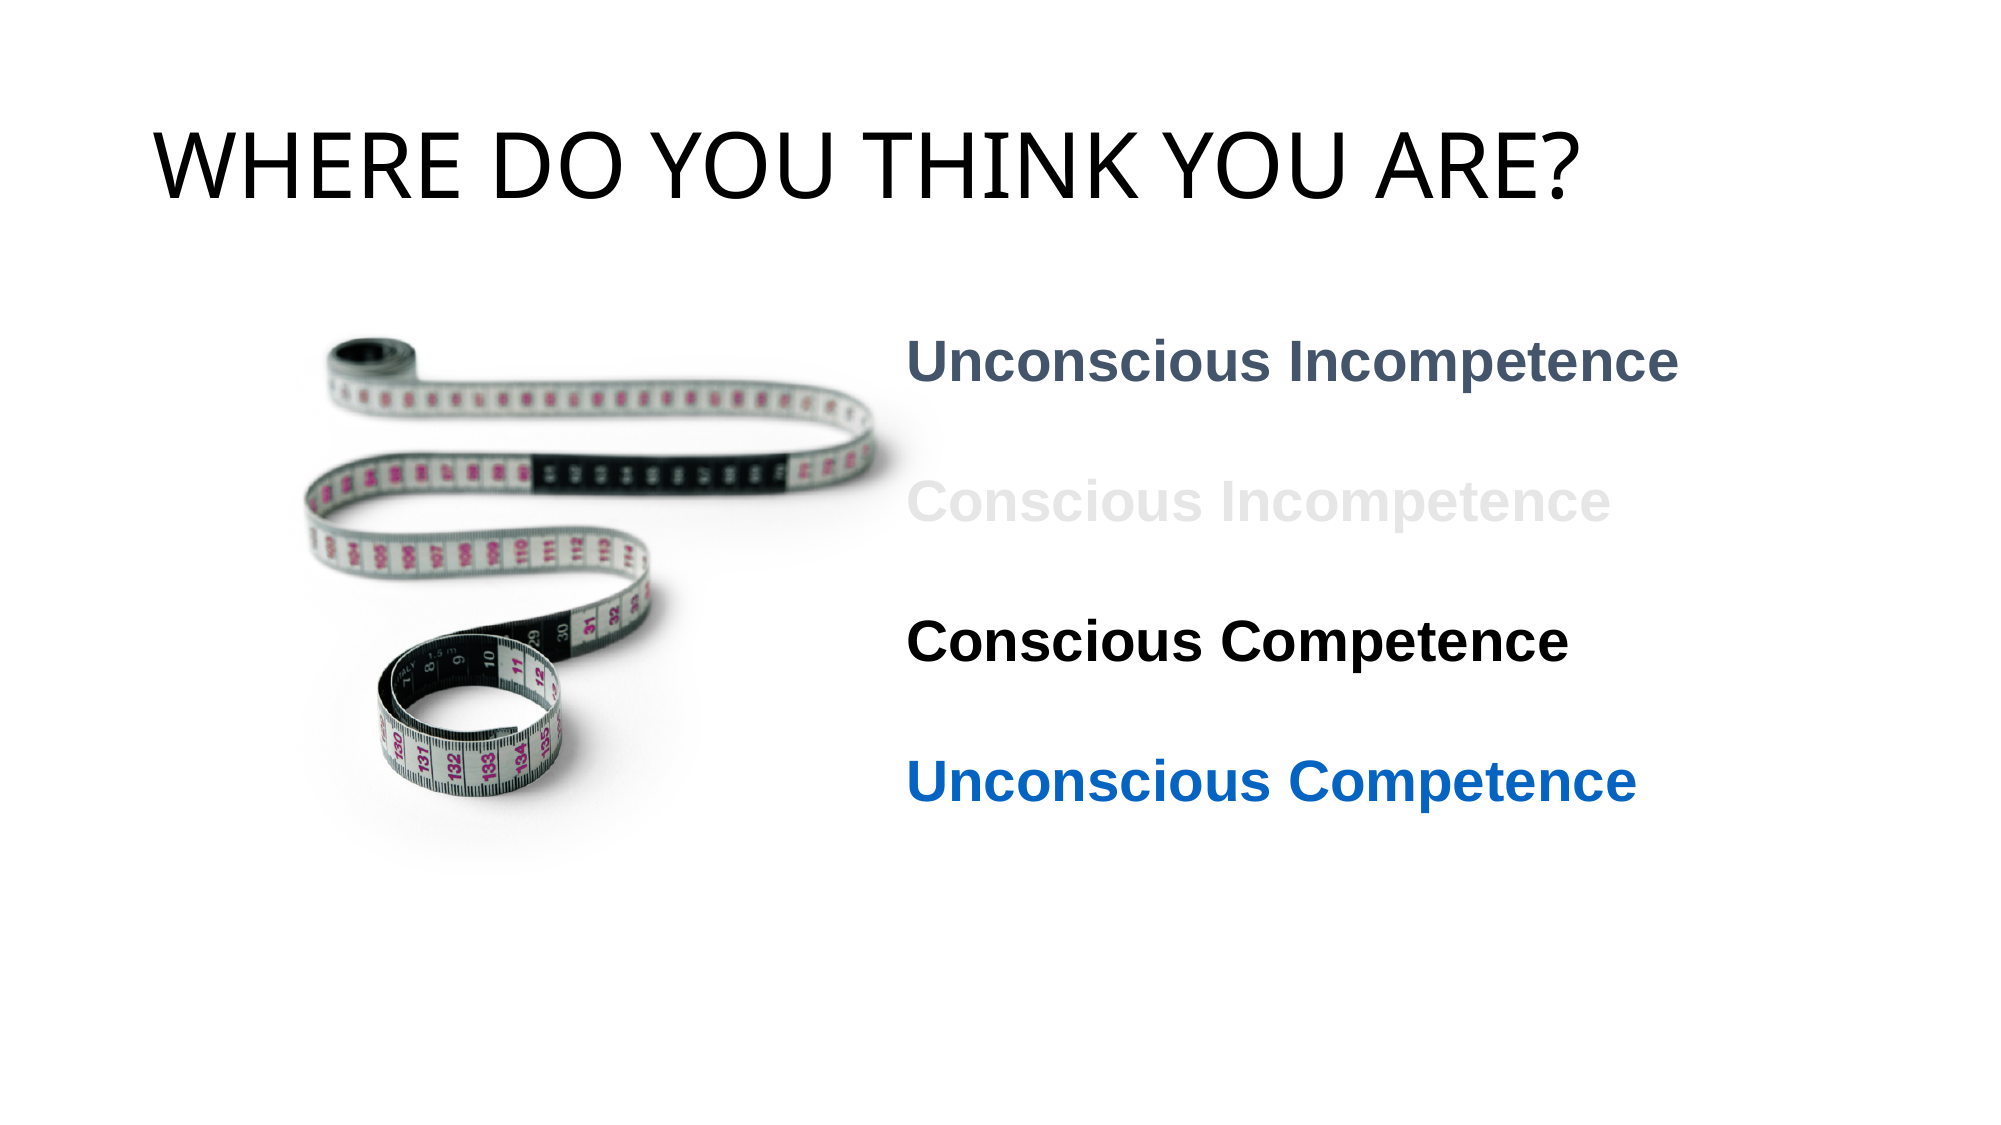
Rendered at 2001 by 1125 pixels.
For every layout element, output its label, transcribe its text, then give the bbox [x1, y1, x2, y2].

picture [249, 148, 1013, 987]
title WHERE DO YOU THINK YOU ARE? [137, 59, 1863, 278]
text_box Unconscious Incompetence Conscious Incompetence Conscious Competence Unconscious Competence [1013, 315, 1696, 821]
